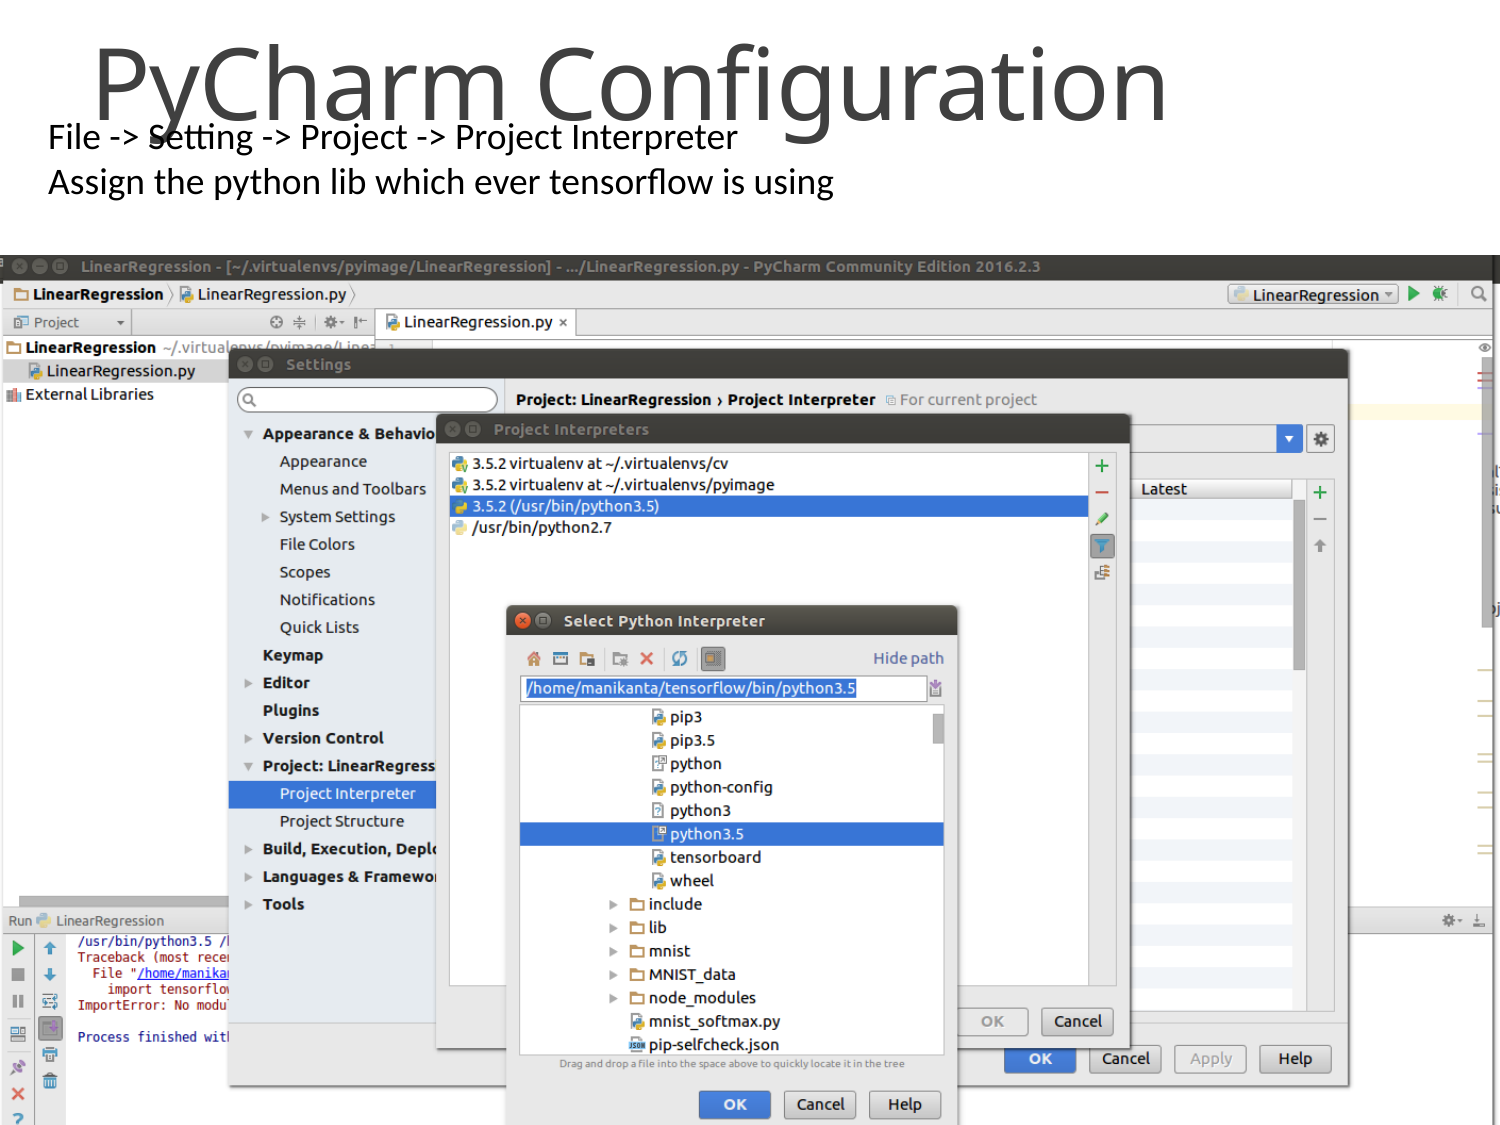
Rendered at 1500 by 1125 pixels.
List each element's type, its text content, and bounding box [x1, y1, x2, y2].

text_box File -> Setting -> Project -> Project Interpreter Assign the python lib which ever tensorflow is using [33, 104, 1467, 210]
title PyCharm Configuration [75, 0, 1425, 104]
picture [0, 255, 1500, 1125]
